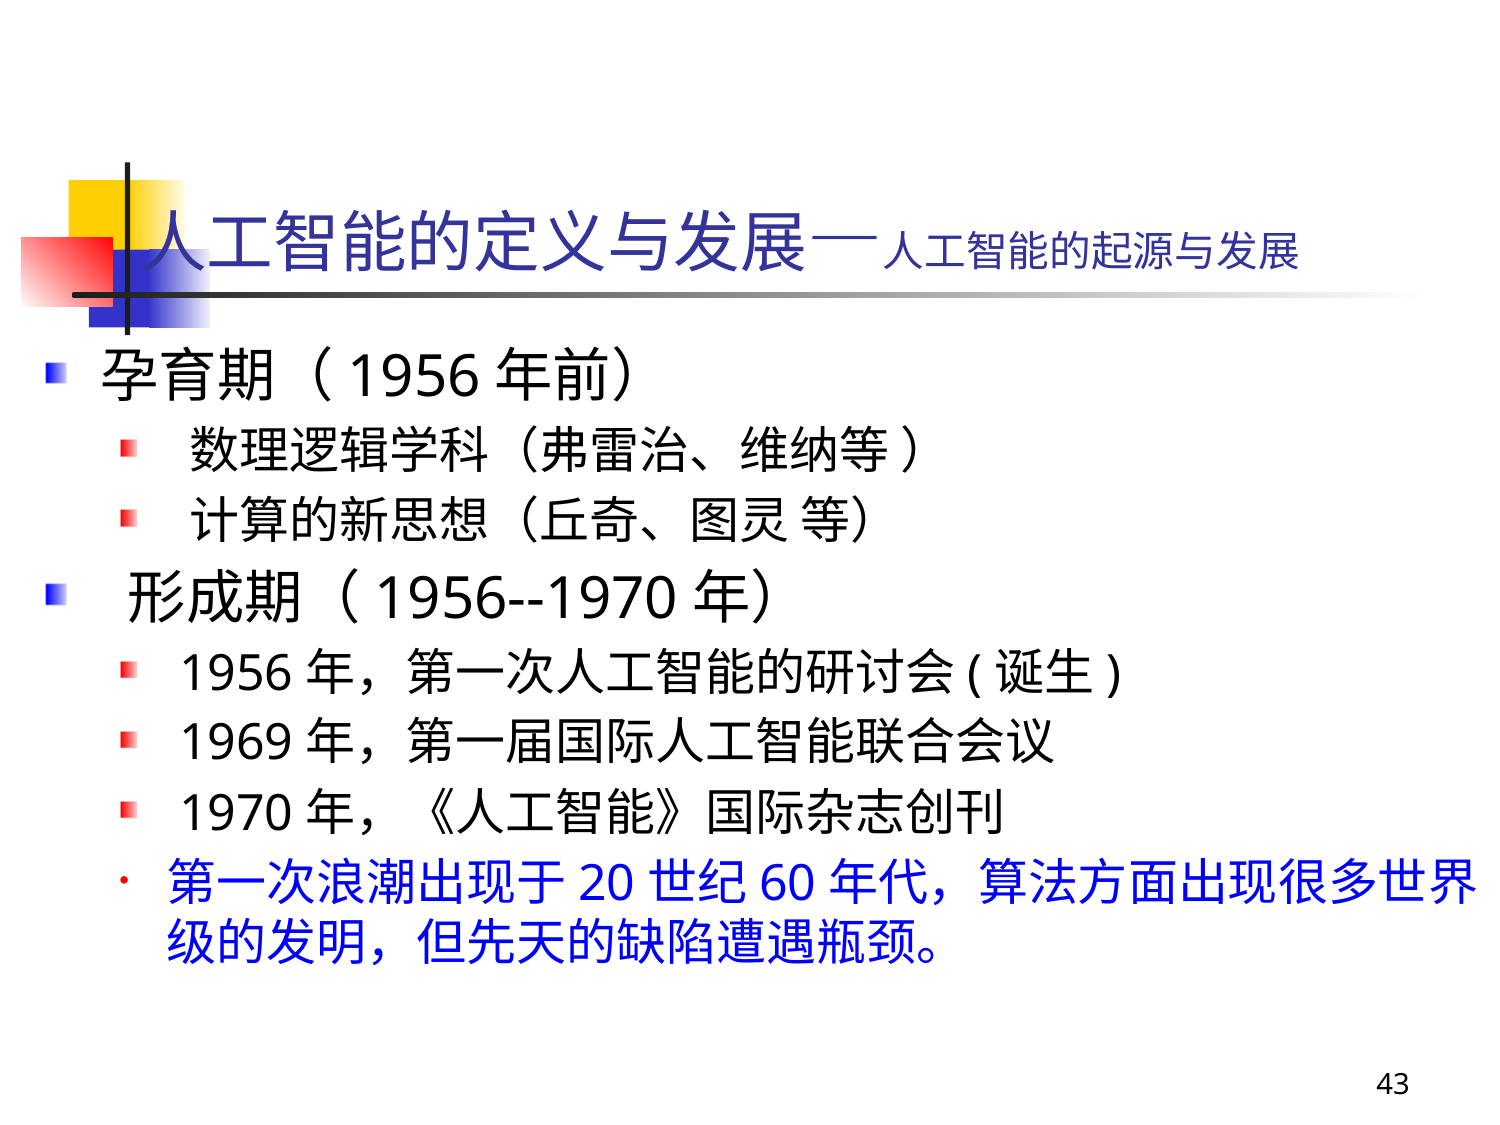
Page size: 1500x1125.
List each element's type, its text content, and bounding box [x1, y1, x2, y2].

picture [44, 361, 69, 386]
picture [44, 582, 69, 608]
picture [119, 730, 139, 750]
picture [119, 660, 139, 680]
picture [119, 438, 139, 459]
list 孕育期（1956年前） 数理逻辑学科（弗雷治、维纳等 ） 计算的新思想（丘奇、图灵 等） 形成期（1956--1970年） 1956年，第一次人工智能的研讨会(诞生) 1969年，第一届国际人工智能联合会议 1970年，《人工智能》国际杂志创刊 第一次浪潮出现于20世纪60年代，算法方面出现很多世界级的发明，但先天的缺陷遭遇瓶颈。 [29, 331, 1500, 1071]
picture [119, 800, 139, 820]
title 人工智能的定义与发展—人工智能的起源与发展 [125, 101, 1468, 289]
picture [119, 508, 139, 529]
slide_number 43 [1112, 1071, 1426, 1113]
